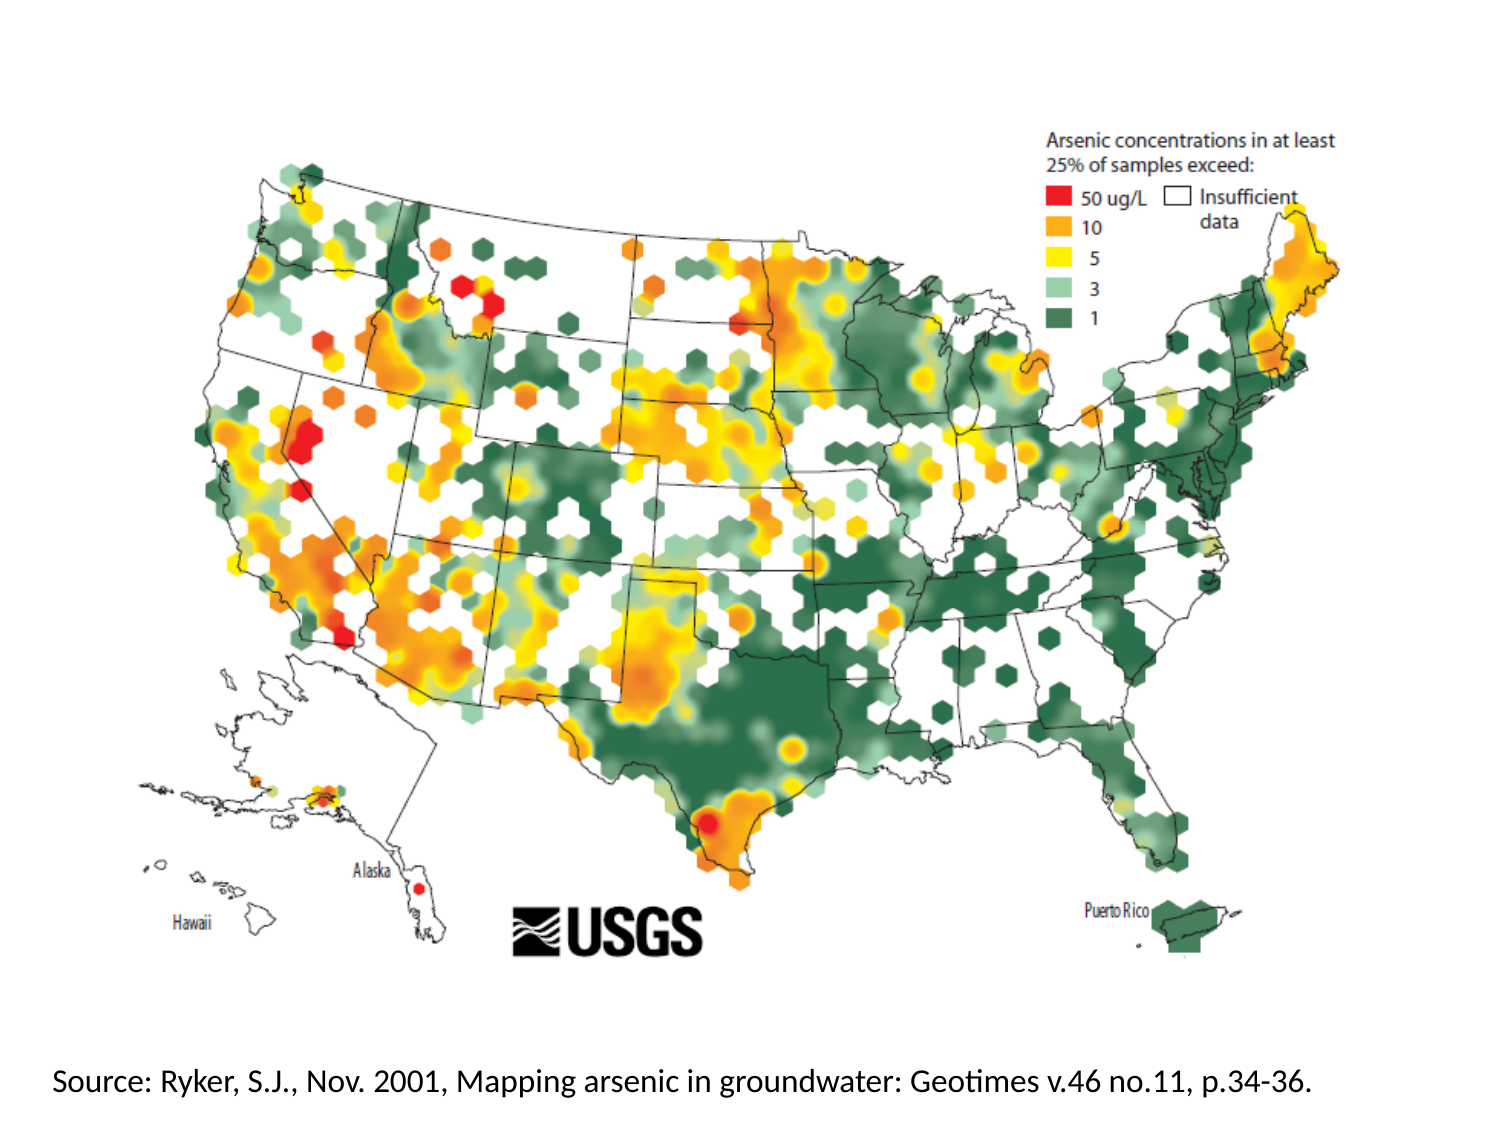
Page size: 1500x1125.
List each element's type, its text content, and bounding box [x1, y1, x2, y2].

text_box Source: Ryker, S.J., Nov. 2001, Mapping arsenic in groundwater: Geotimes v.46 no.11, p.34-36. [37, 1052, 1500, 1107]
picture [91, 16, 1409, 1031]
